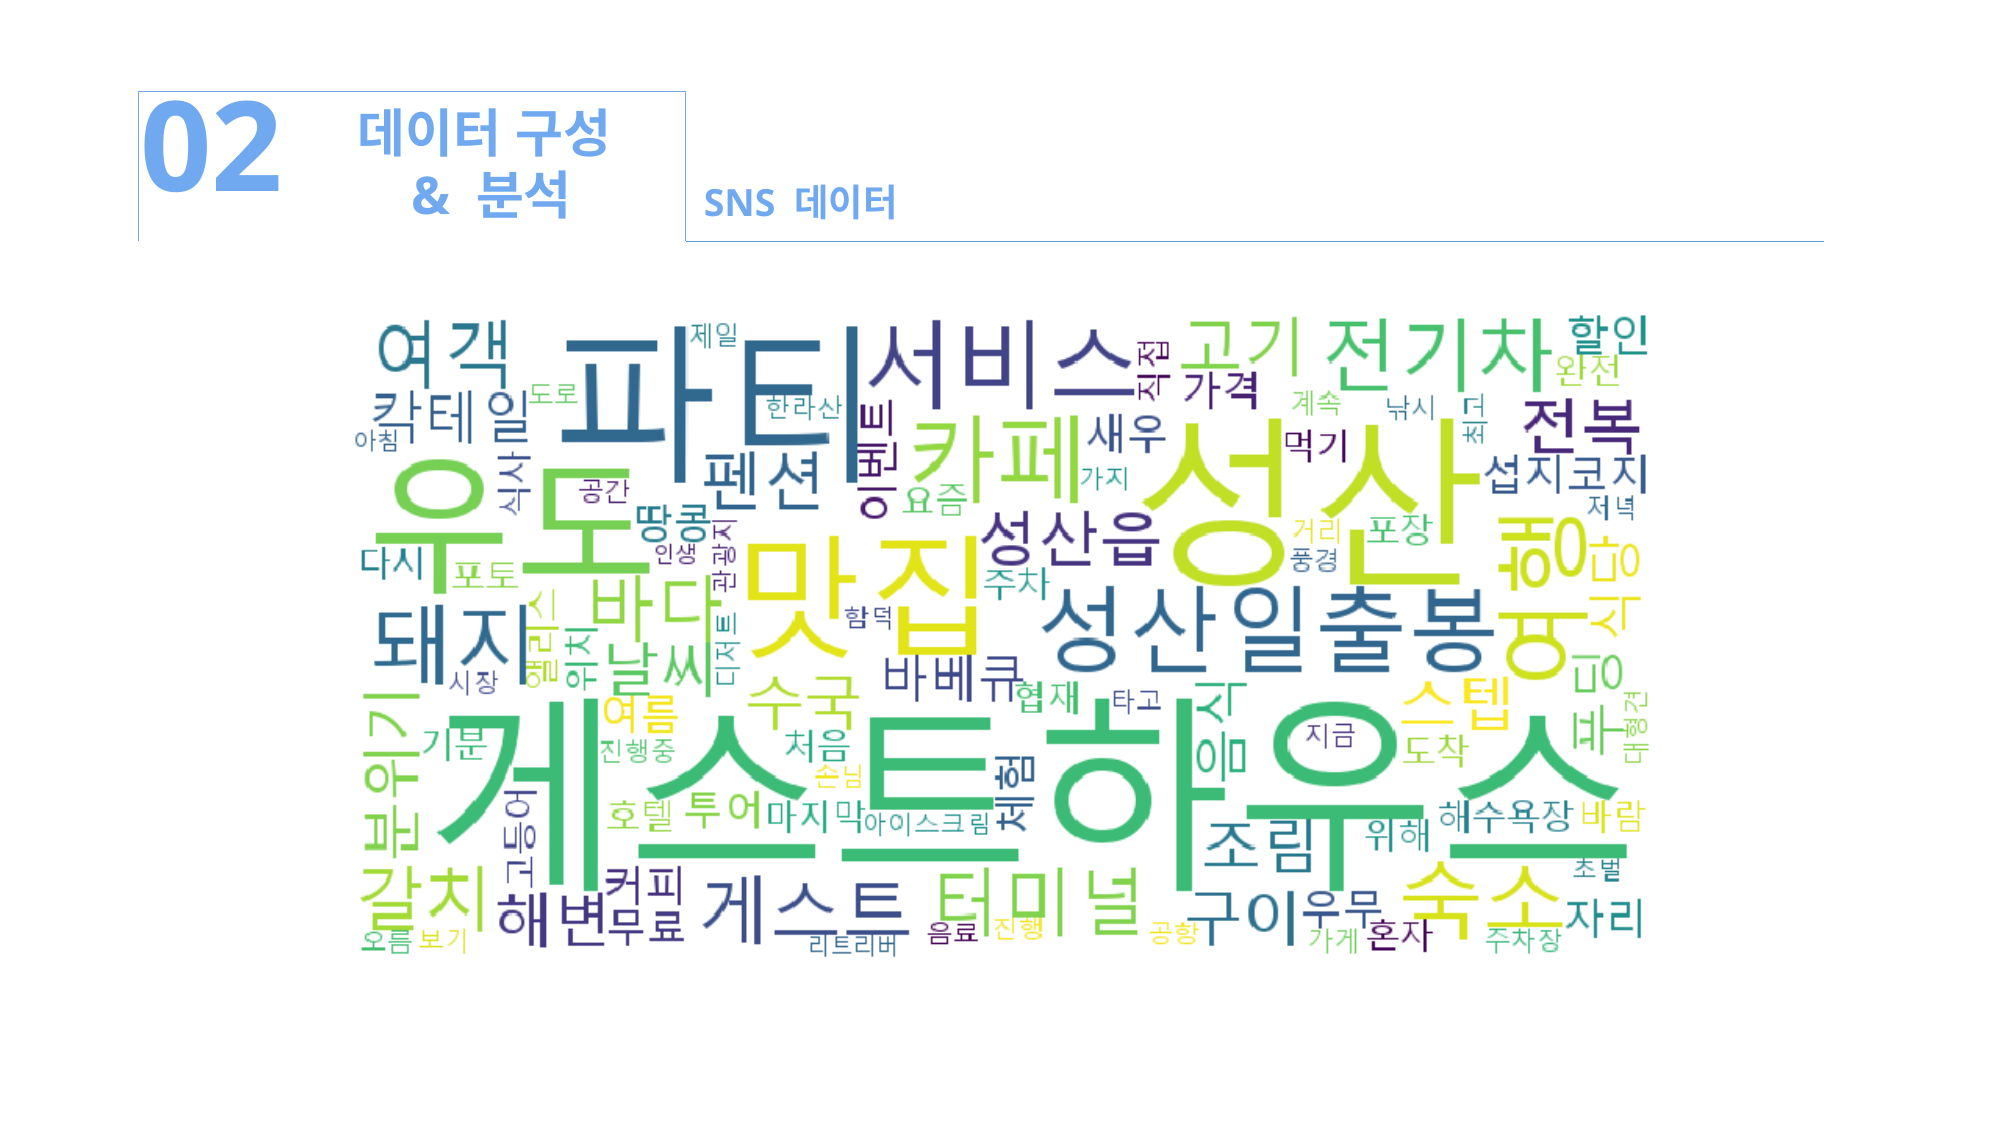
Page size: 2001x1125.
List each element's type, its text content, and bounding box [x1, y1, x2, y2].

picture [312, 311, 1688, 993]
text_box 데이터 구성 & 분석 [343, 92, 626, 233]
text_box SNS 데이터 [688, 171, 913, 232]
text_box 02 [125, 34, 426, 229]
text_box [138, 91, 686, 242]
